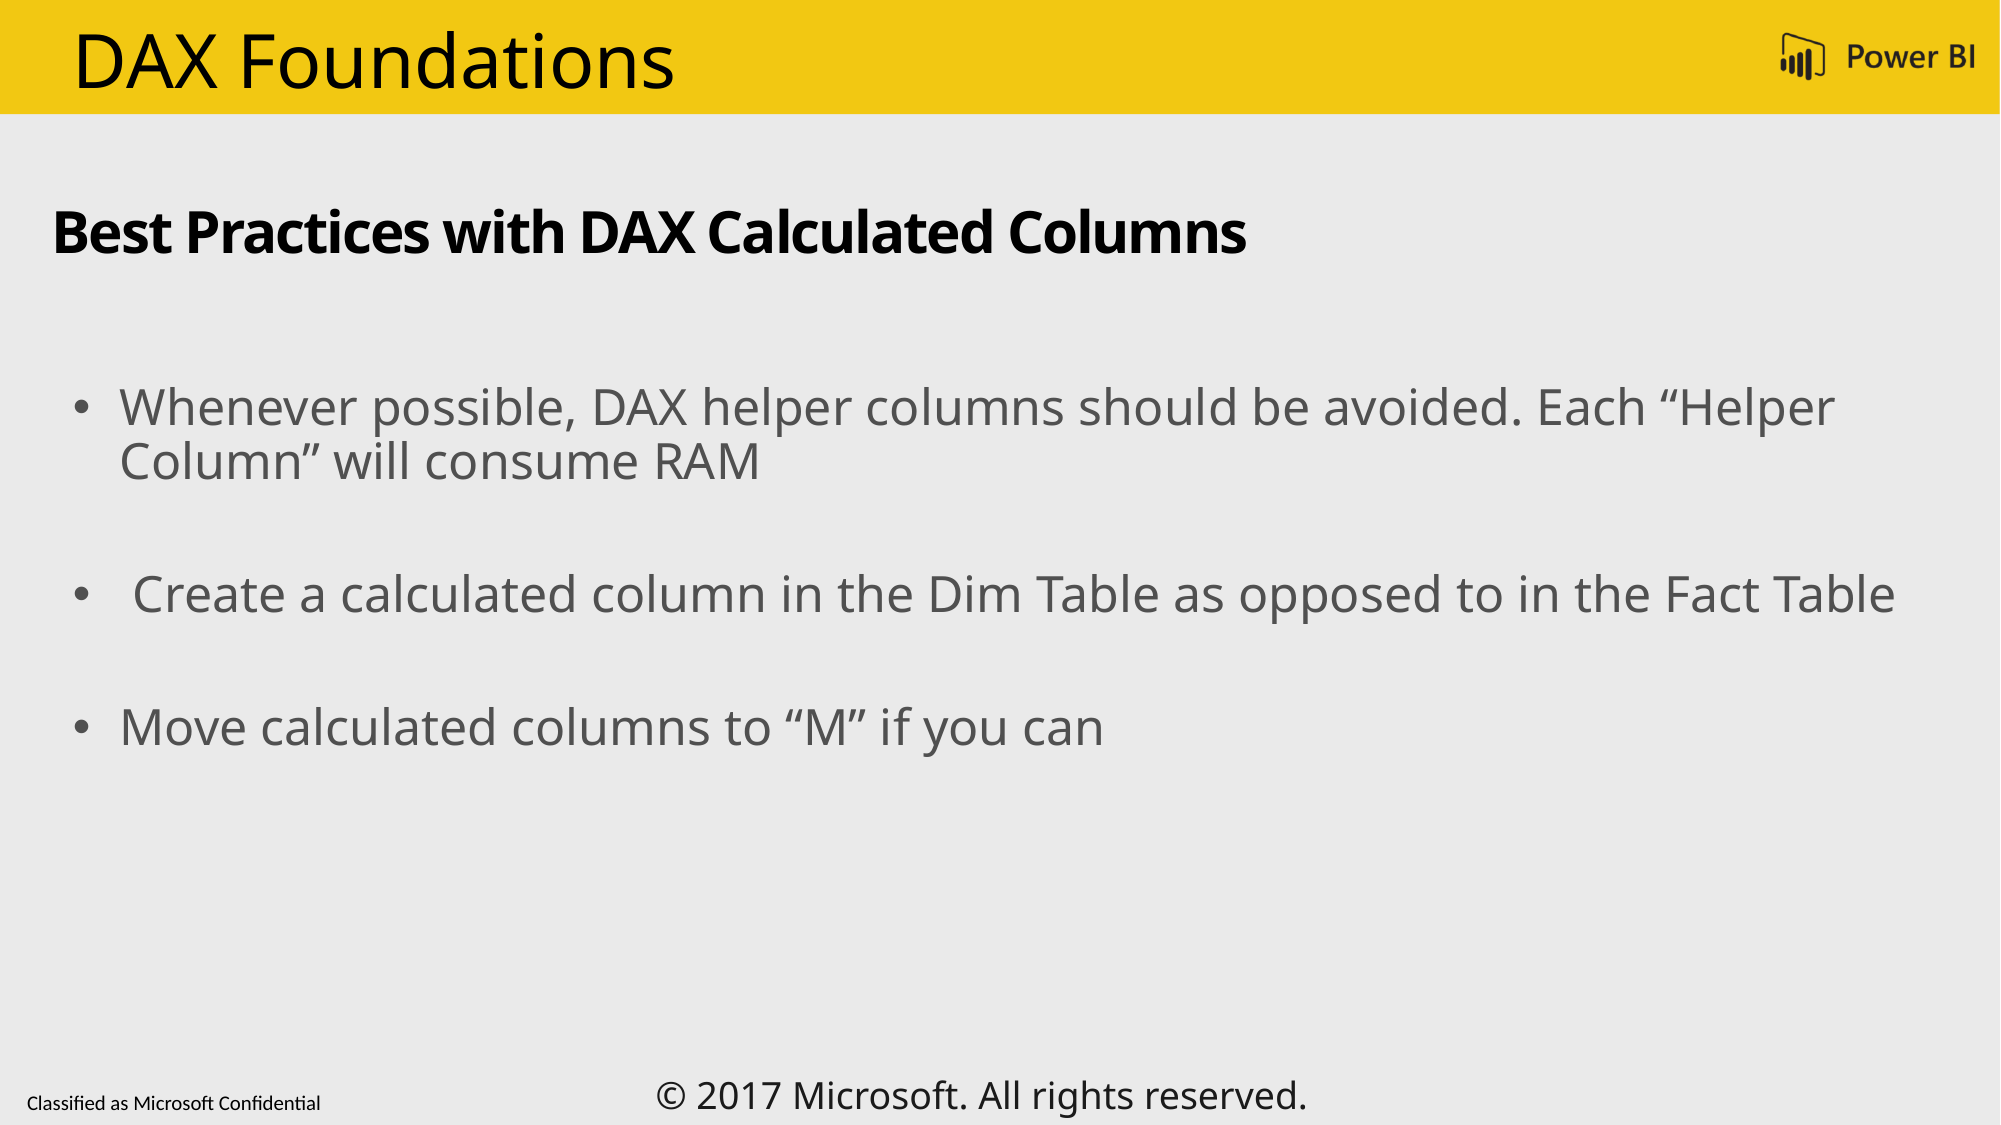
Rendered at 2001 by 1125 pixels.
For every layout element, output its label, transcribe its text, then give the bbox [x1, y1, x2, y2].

text_box [0, 0, 2000, 115]
title Best Practices with DAX Calculated Columns [27, 188, 1940, 275]
picture [1768, 23, 1985, 91]
text_box DAX Foundations [58, 5, 1879, 111]
text_box Whenever possible, DAX helper columns should be avoided. Each “Helper Column” will consume RAM Create a calculated column in the Dim Table as opposed to in the Fact Table Move calculated columns to “M” if you can [58, 302, 1940, 764]
